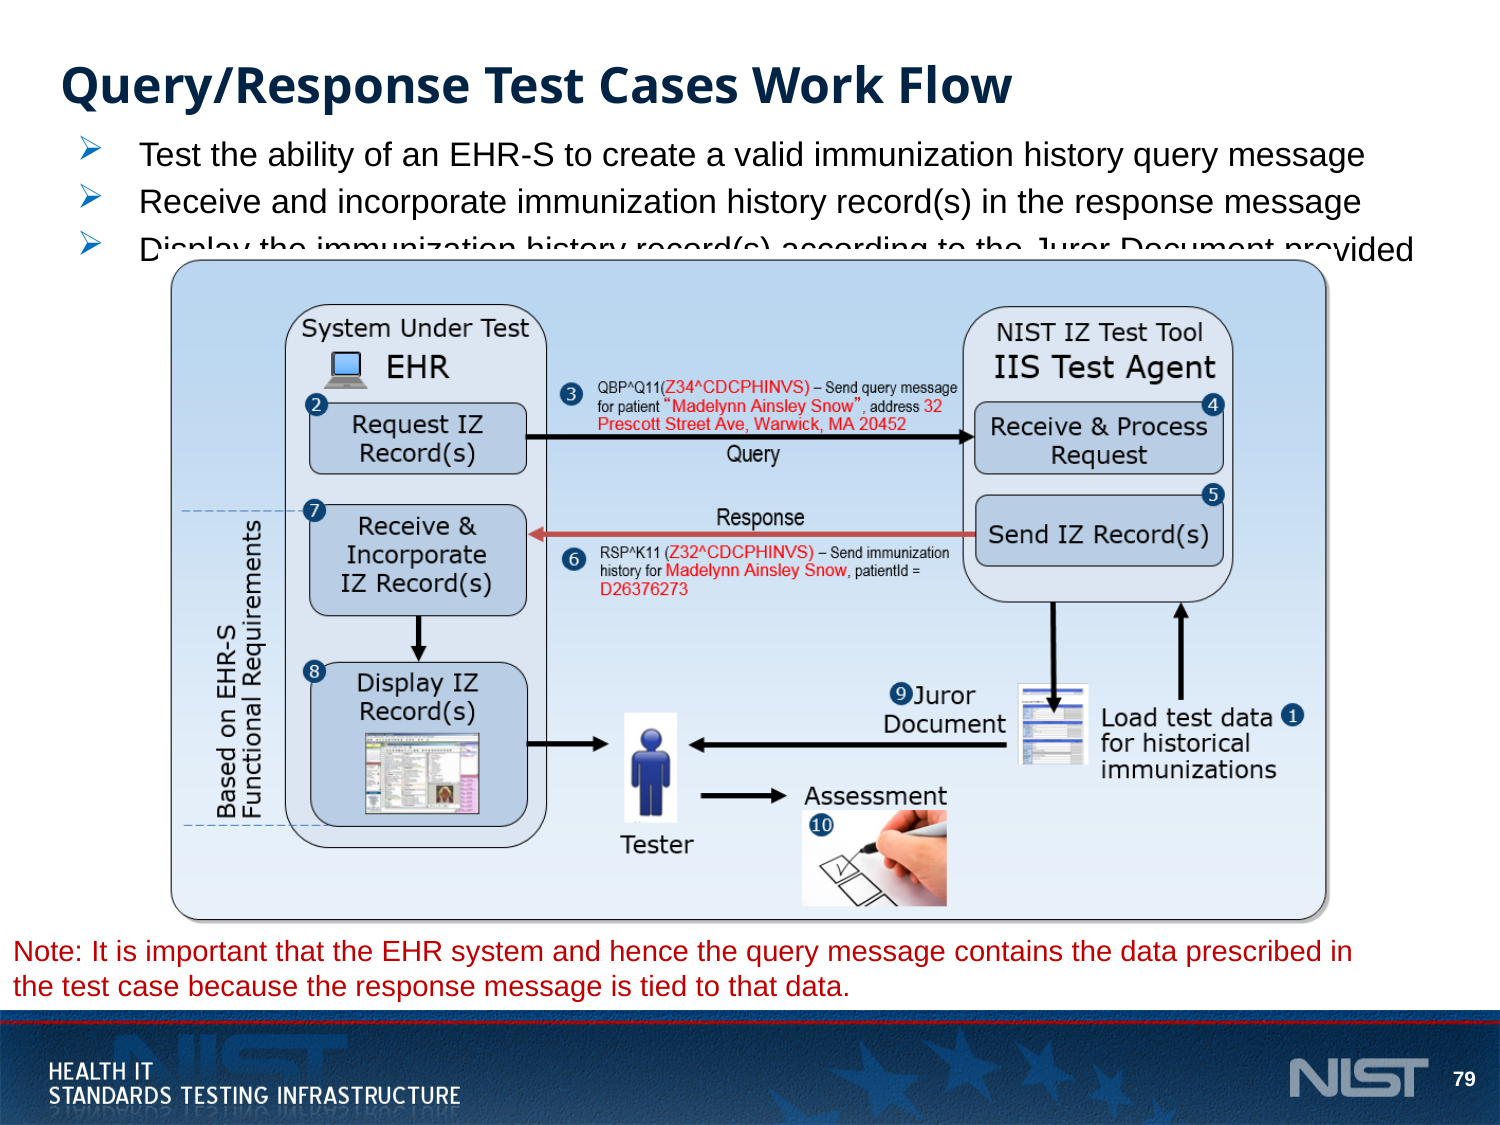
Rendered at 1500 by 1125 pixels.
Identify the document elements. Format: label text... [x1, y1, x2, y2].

picture [0, 1010, 1500, 1125]
title Query/Response Test Cases Work Flow [45, 45, 1396, 122]
text_box Note: It is important that the EHR system and hence the query message contains the data prescribed in the test case because the response message is tied to that data. [0, 924, 1407, 1010]
list Test the ability of an EHR-S to create a valid immunization history query message Receive and incorporate immunization history record(s) in the response message Display the immunization history record(s) according to the Juror Document provided [62, 124, 1434, 279]
picture [158, 249, 1337, 937]
